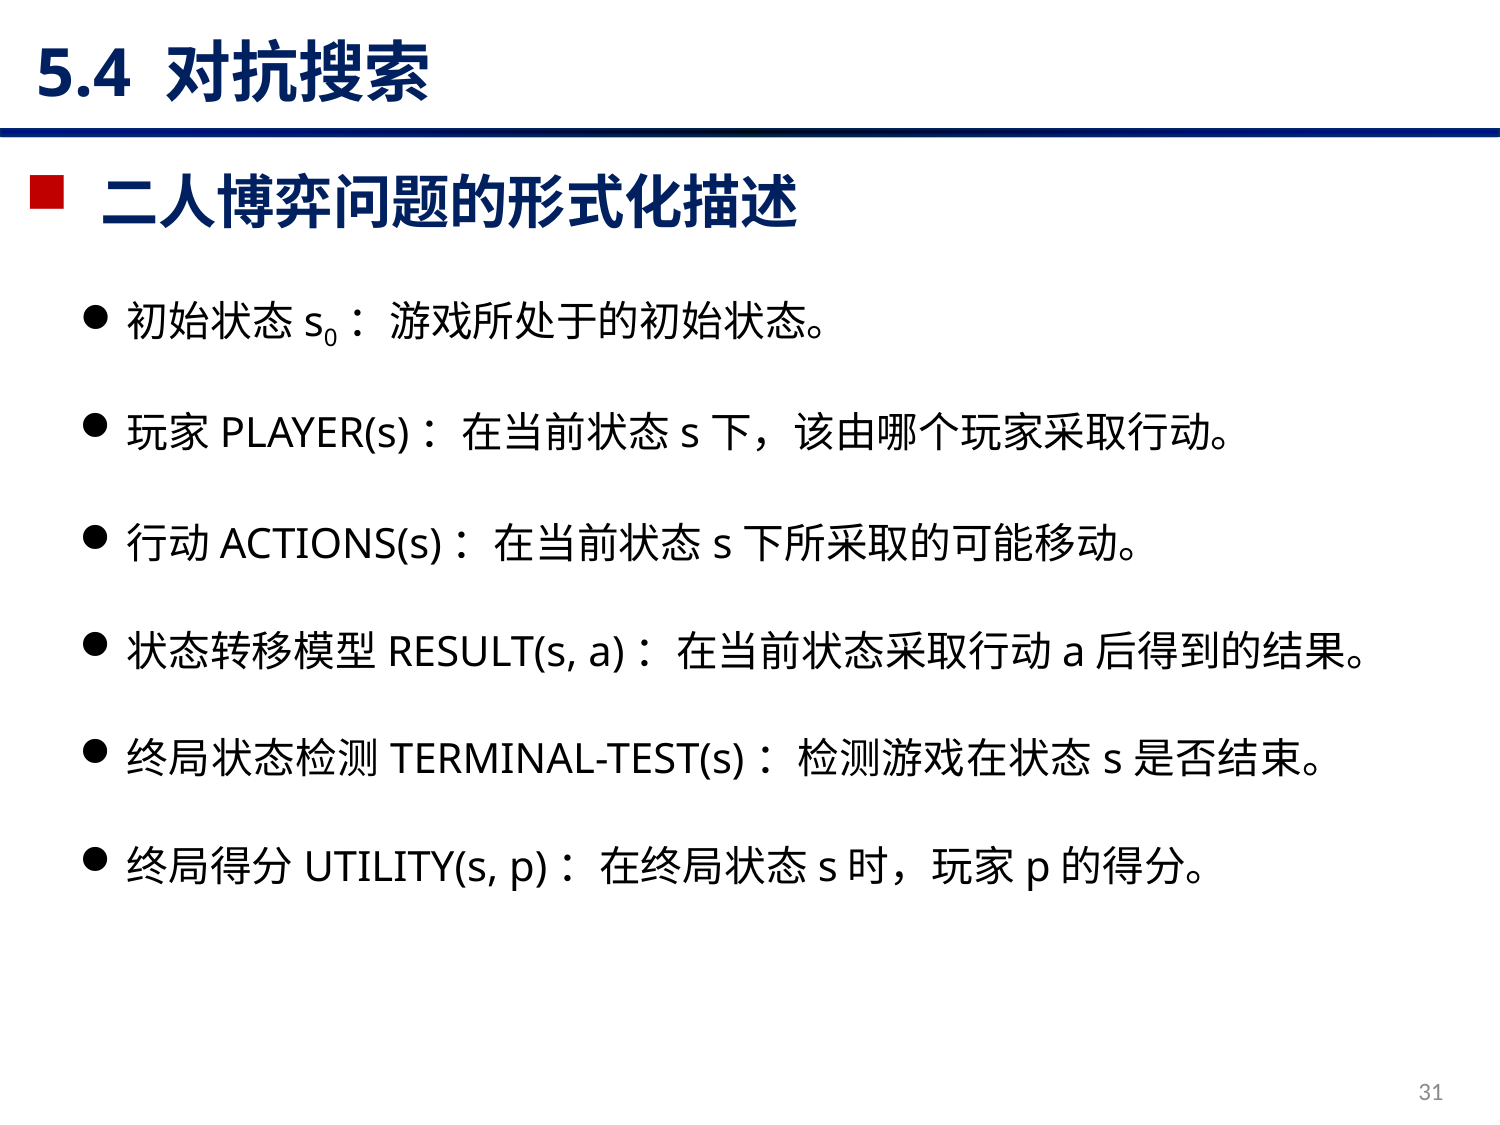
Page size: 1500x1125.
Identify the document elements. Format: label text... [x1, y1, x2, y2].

title 5.4 对抗搜索 [21, 22, 1439, 116]
text_box 终局状态检测TERMINAL-TEST(s)：检测游戏在状态s是否结束。 [64, 711, 1317, 790]
text_box 状态转移模型RESULT(s, a)：在当前状态采取行动a后得到的结果。 [64, 604, 1483, 682]
slide_number 31 [1108, 1060, 1459, 1121]
text_box 玩家PLAYER(s)：在当前状态s下，该由哪个玩家采取行动。 [64, 386, 1317, 464]
text_box 终局得分UTILITY(s, p)：在终局状态s时，玩家p的得分。 [64, 819, 1317, 897]
text_box 行动ACTIONS(s)：在当前状态s下所采取的可能移动。 [64, 497, 1317, 575]
text_box 二人博弈问题的形式化描述 [10, 165, 1393, 243]
text_box 初始状态s0：游戏所处于的初始状态。 [65, 273, 1318, 359]
picture [0, 128, 1500, 138]
